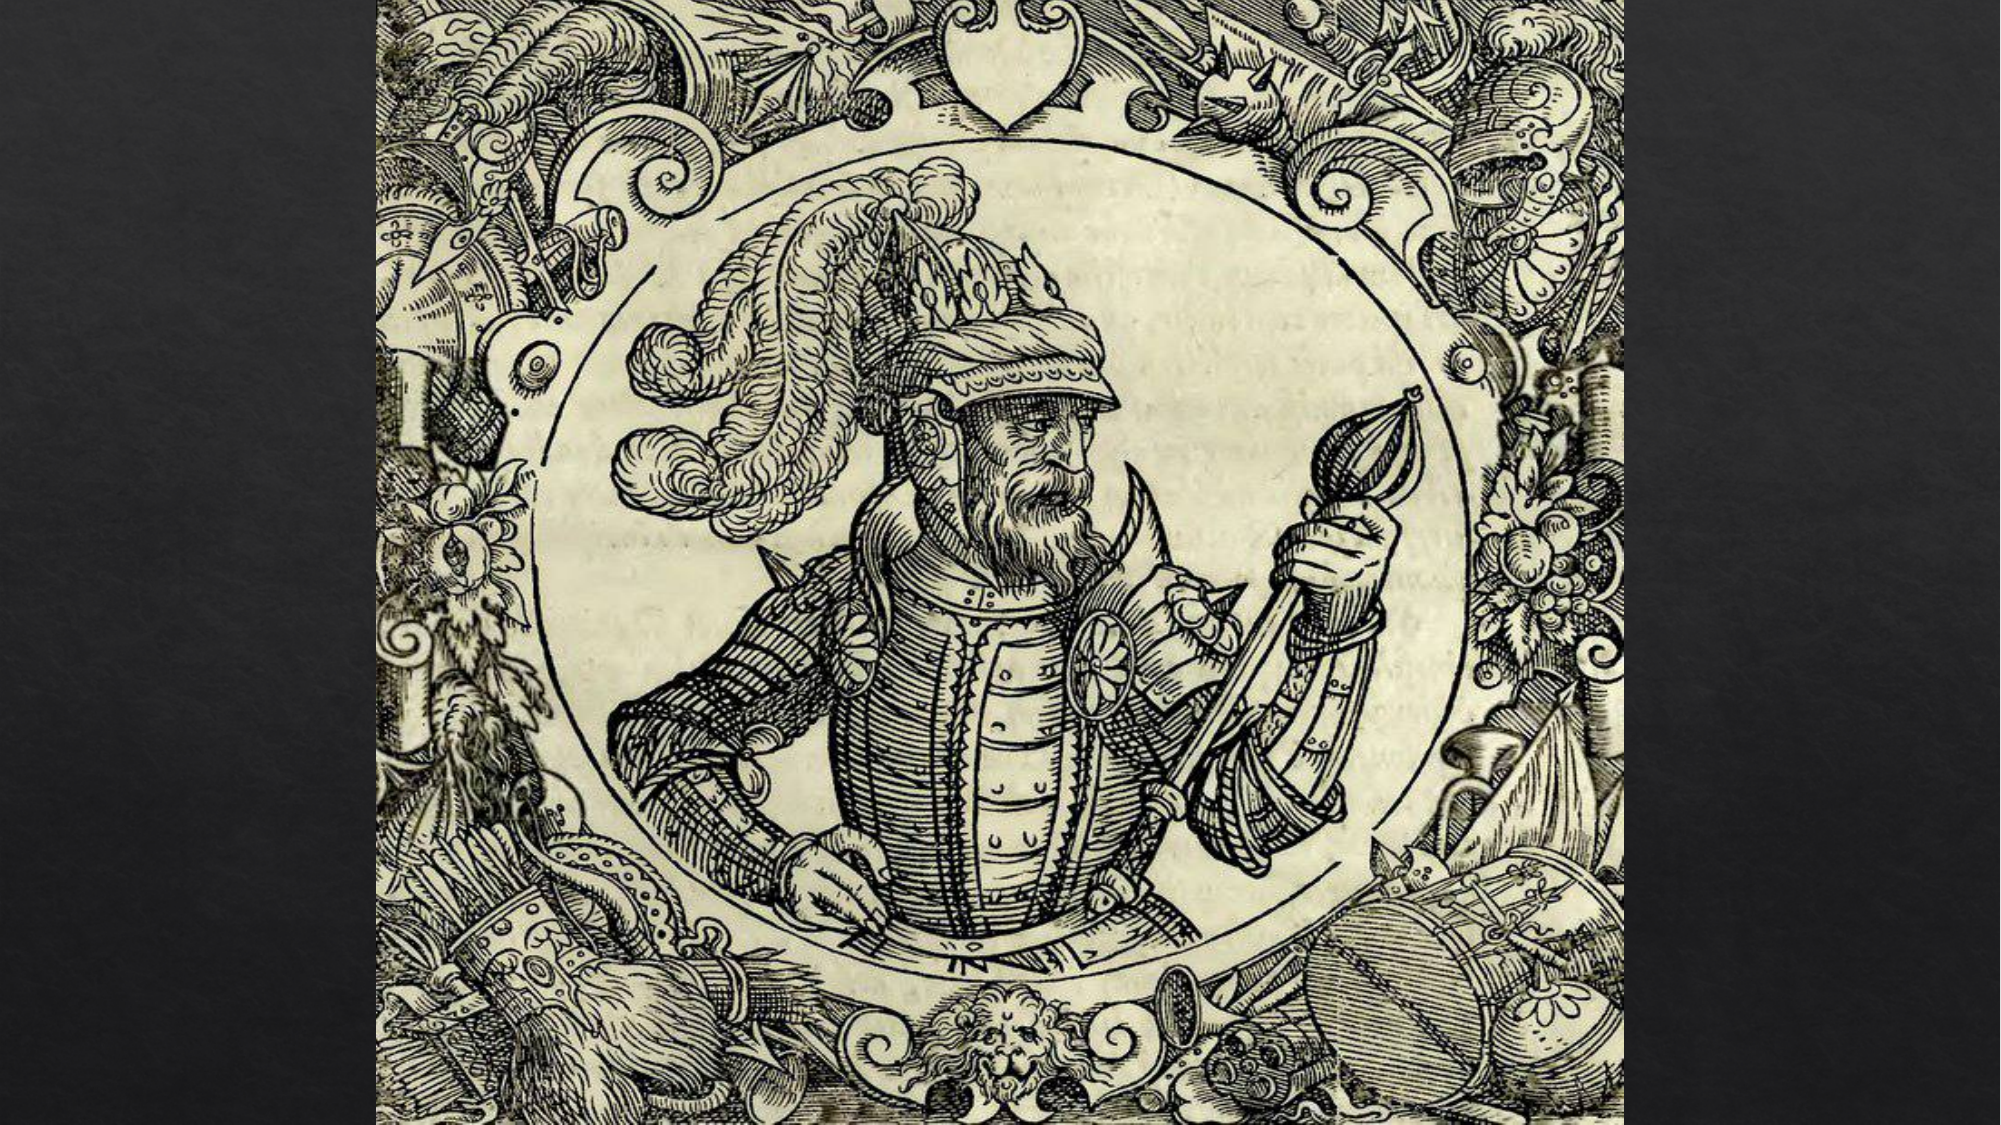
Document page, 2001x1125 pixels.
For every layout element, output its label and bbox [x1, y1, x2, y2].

picture [375, 0, 1625, 1125]
